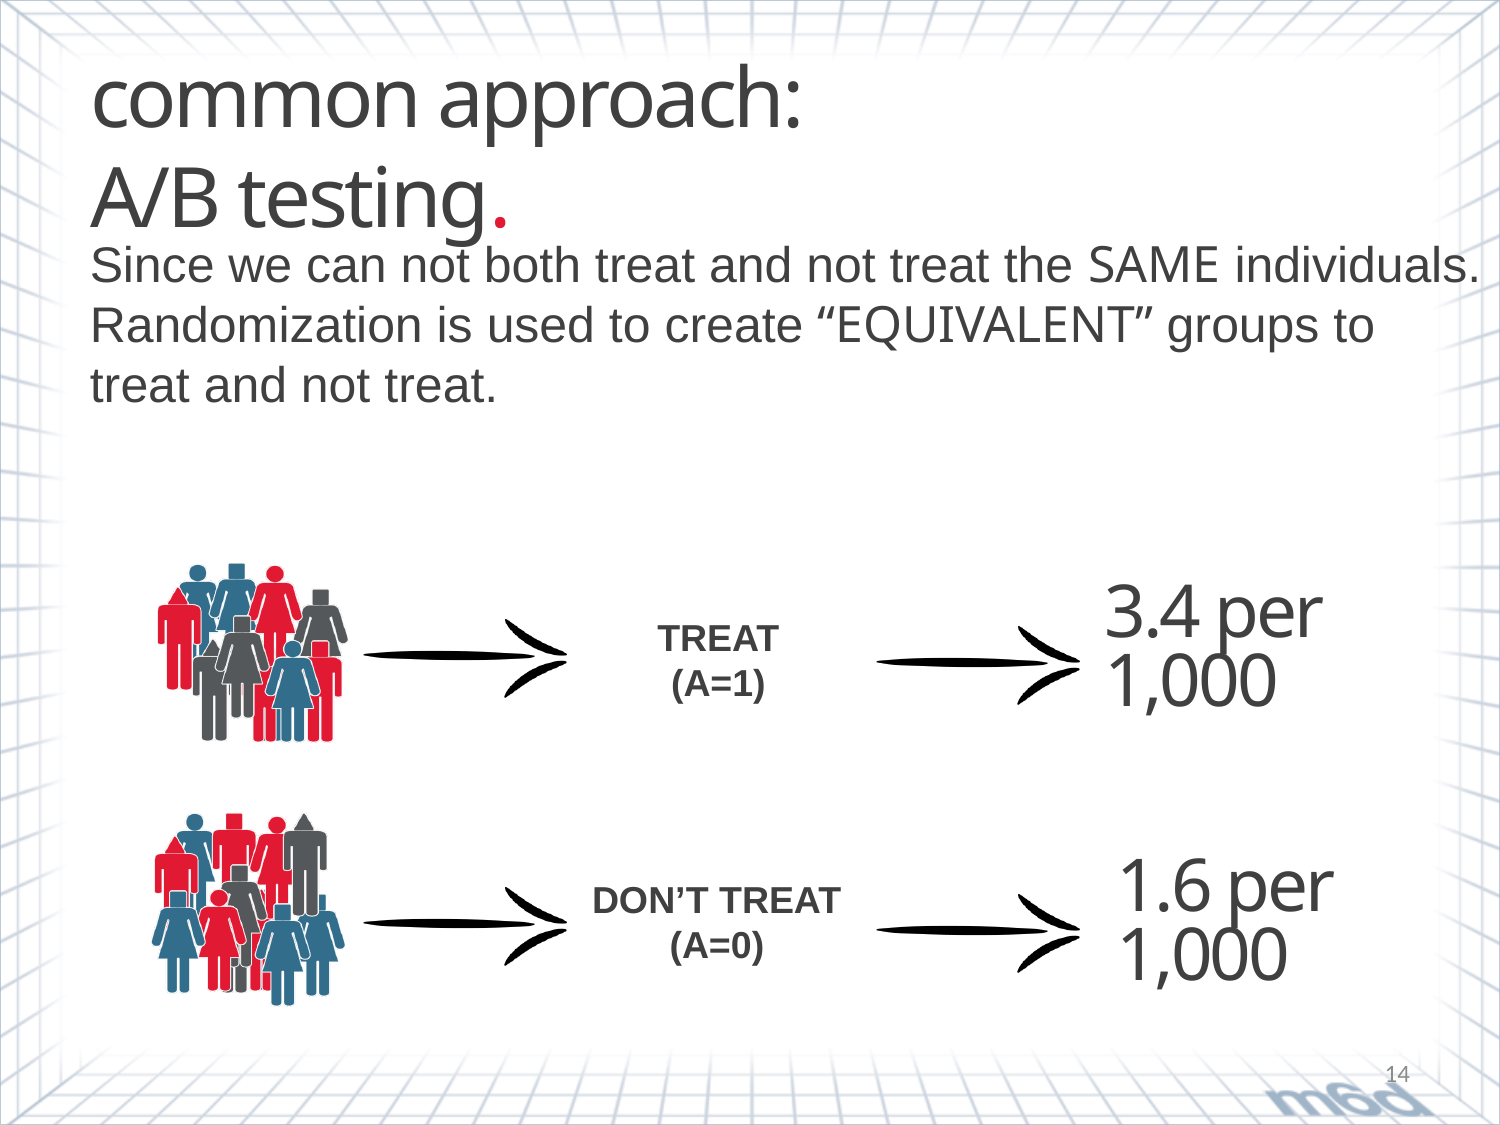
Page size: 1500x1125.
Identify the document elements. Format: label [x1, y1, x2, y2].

picture [0, 0, 1500, 1125]
text_box [155, 562, 349, 744]
